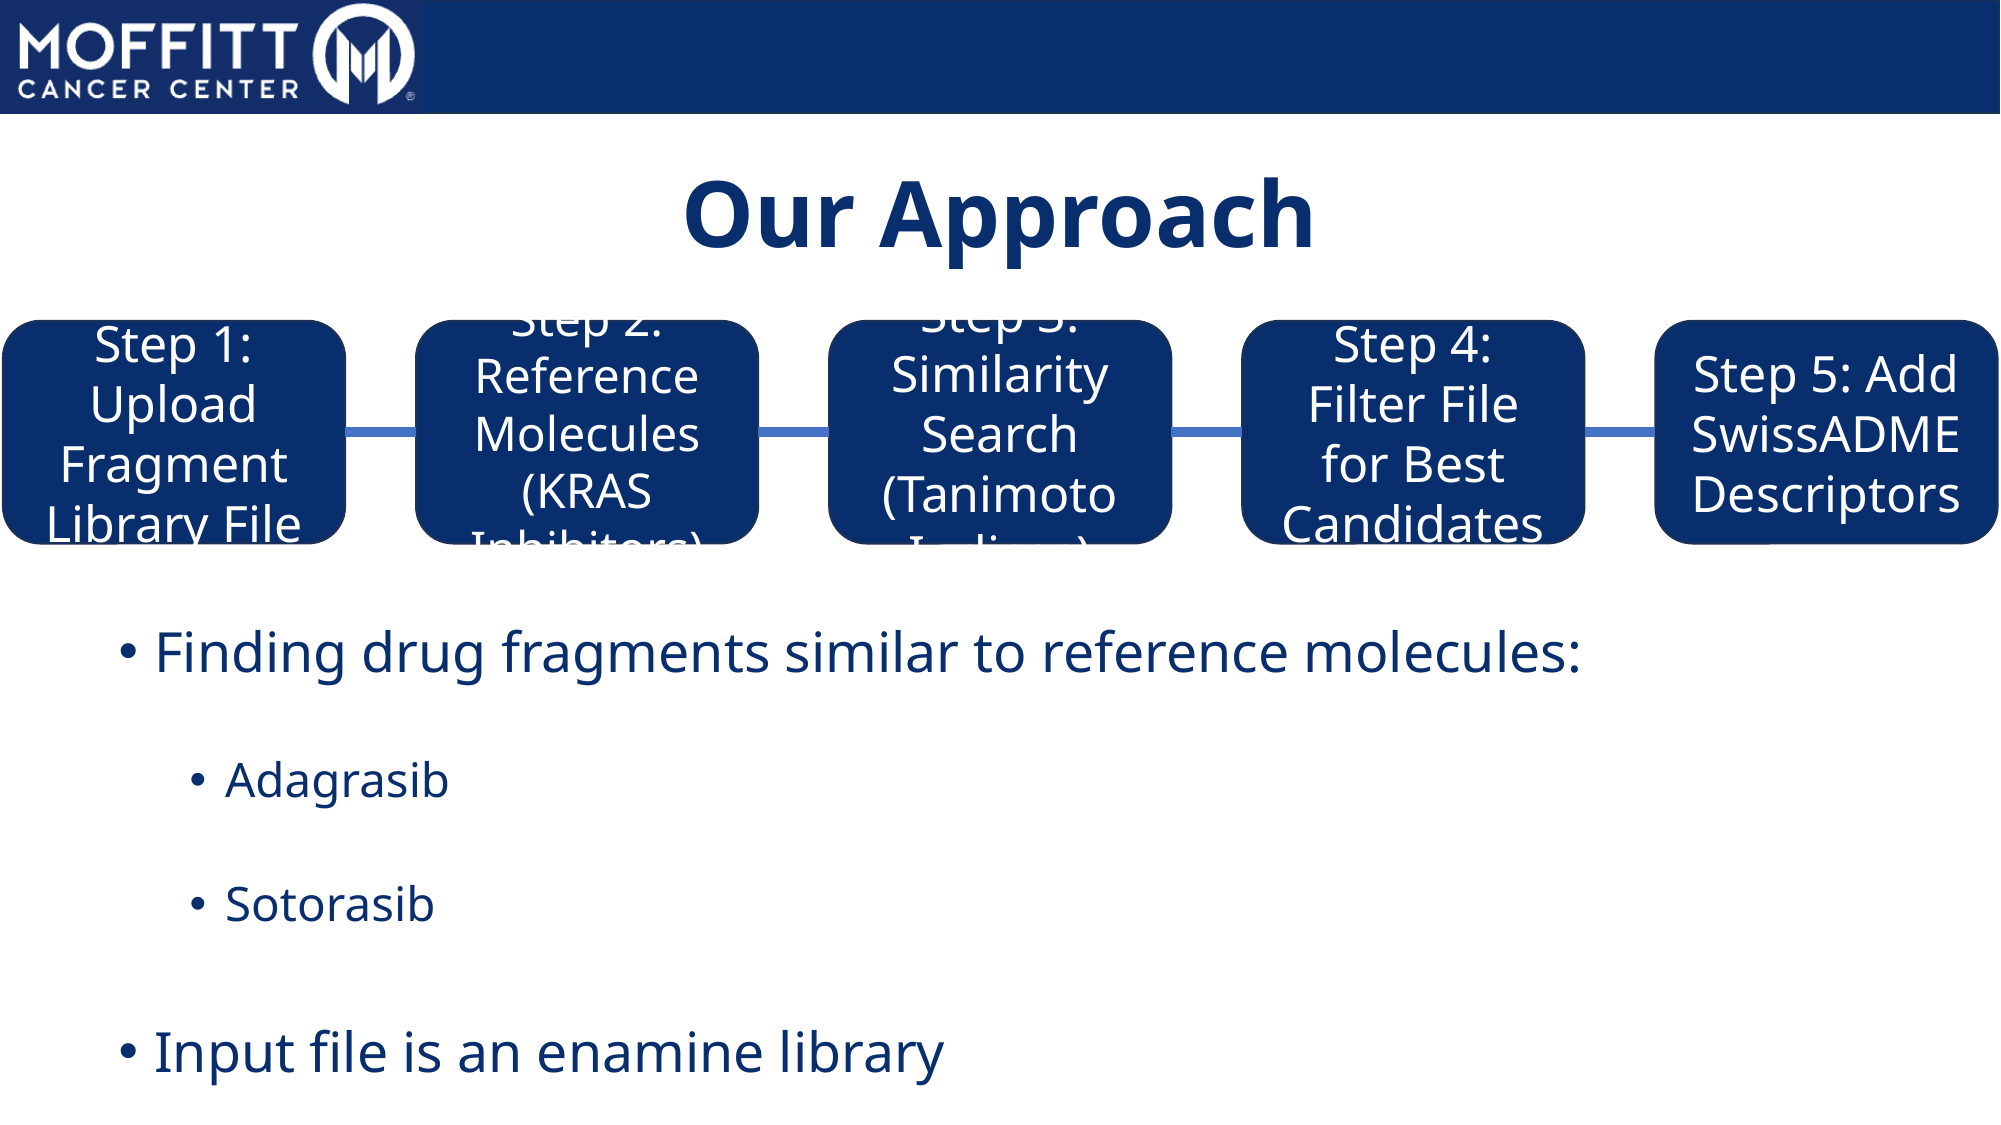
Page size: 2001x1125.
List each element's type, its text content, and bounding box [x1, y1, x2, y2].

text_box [0, 0, 2000, 114]
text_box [758, 320, 1171, 544]
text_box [345, 320, 758, 544]
list Finding drug fragments similar to reference molecules: Adagrasib Sotorasib Input file is an enamine library [103, 543, 1897, 1095]
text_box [1171, 320, 1584, 544]
title Our Approach [137, 114, 1863, 278]
text_box Step 1: Upload Fragment Library File [1, 319, 345, 545]
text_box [1584, 320, 1998, 544]
